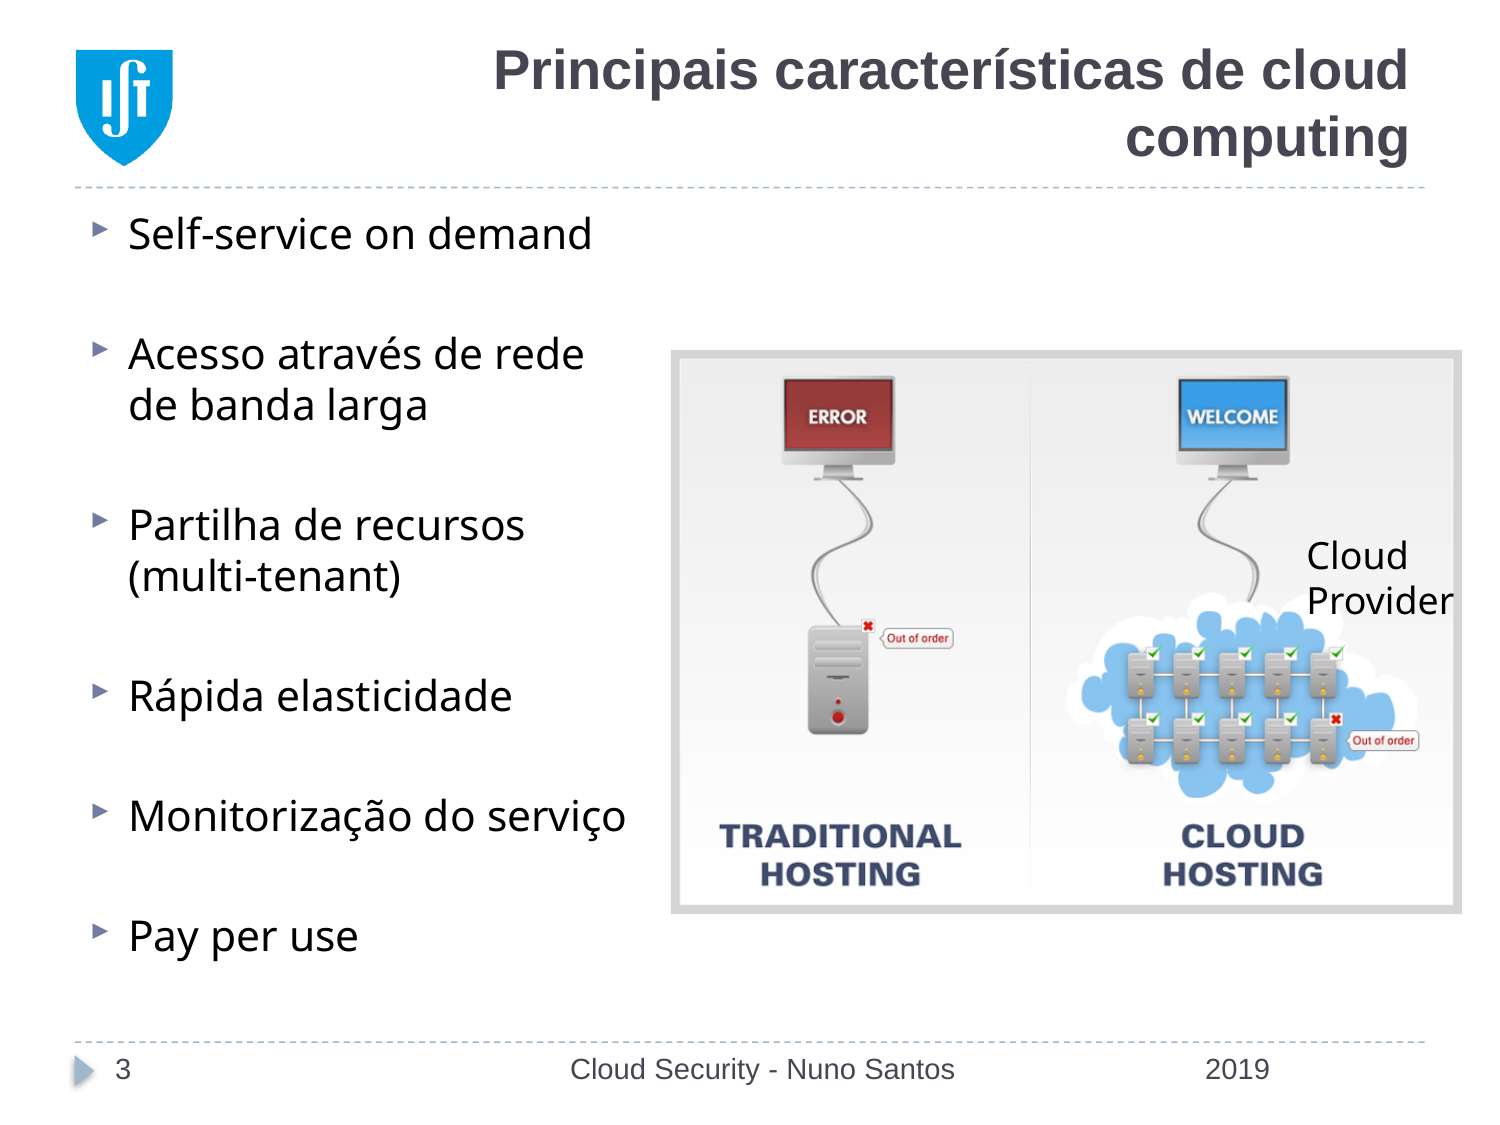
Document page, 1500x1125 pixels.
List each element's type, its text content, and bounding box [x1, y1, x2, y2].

title Principais características de cloud computing [200, 24, 1425, 175]
slide_number 3 [100, 1042, 426, 1103]
slide_number 2019 [1051, 1042, 1426, 1103]
picture [670, 349, 1463, 915]
picture [68, 42, 180, 175]
list Self-service on demand Acesso através de rede de banda larga Partilha de recursos (multi-tenant) Rápida elasticidade Monitorização do serviço Pay per use [75, 200, 655, 1010]
footer Cloud Security - Nuno Santos [475, 1042, 1051, 1103]
